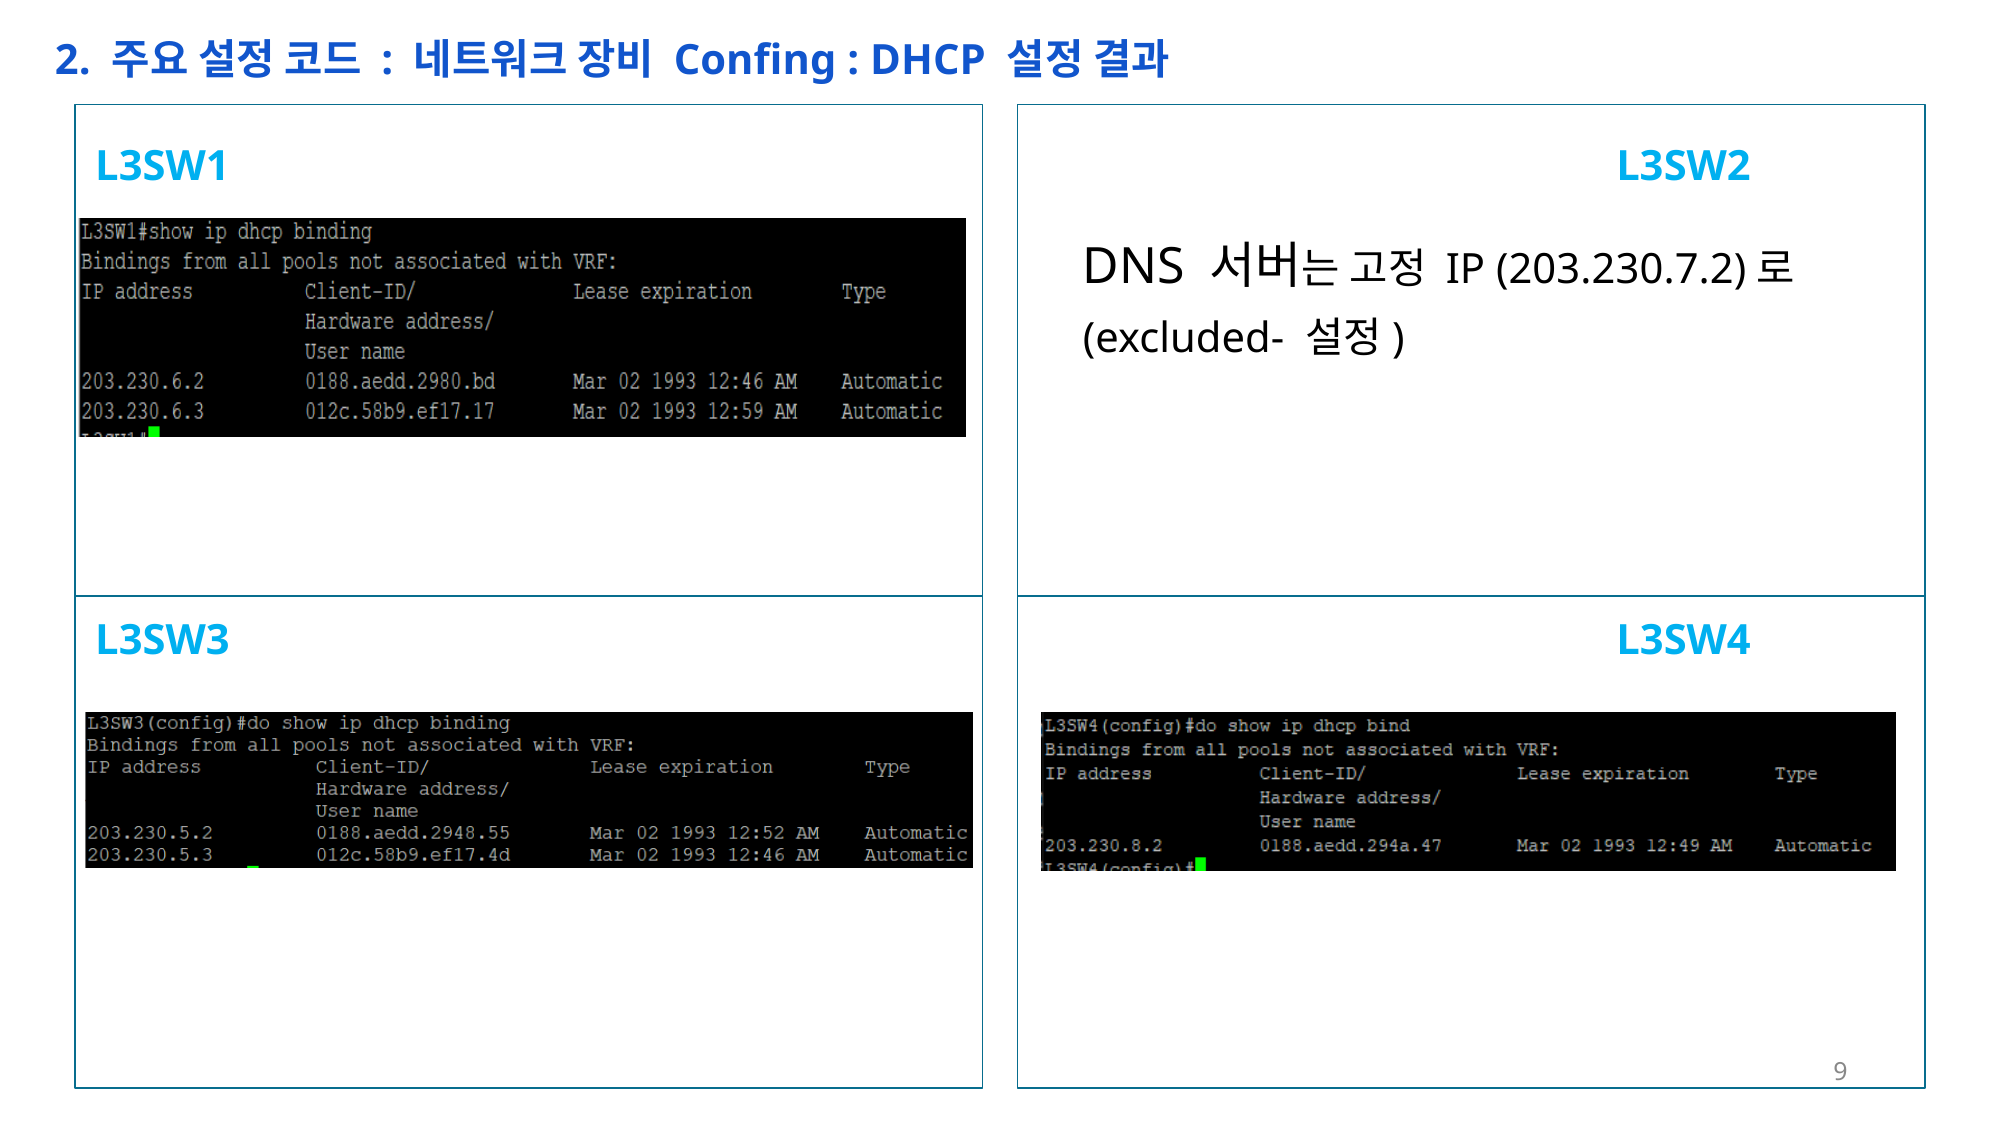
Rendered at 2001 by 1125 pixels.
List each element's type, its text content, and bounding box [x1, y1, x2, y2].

picture [85, 712, 973, 868]
text_box [1017, 104, 1926, 597]
text_box L3SW2 [1601, 131, 1831, 197]
text_box 2. 주요 설정 코드 : 네트워크 장비 Confing : DHCP 설정 결과 [39, 25, 1470, 91]
text_box [1017, 597, 1926, 1088]
picture [78, 218, 966, 437]
text_box [74, 595, 983, 1088]
slide_number 9 [1412, 1042, 1863, 1103]
text_box L3SW4 [1601, 604, 1915, 670]
text_box DNS 서버는 고정 IP (203.230.7.2)로 (excluded- 설정) [1067, 218, 1962, 379]
text_box [74, 104, 983, 595]
text_box L3SW1 [80, 131, 322, 197]
text_box L3SW3 [80, 604, 403, 670]
picture [1041, 712, 1897, 871]
